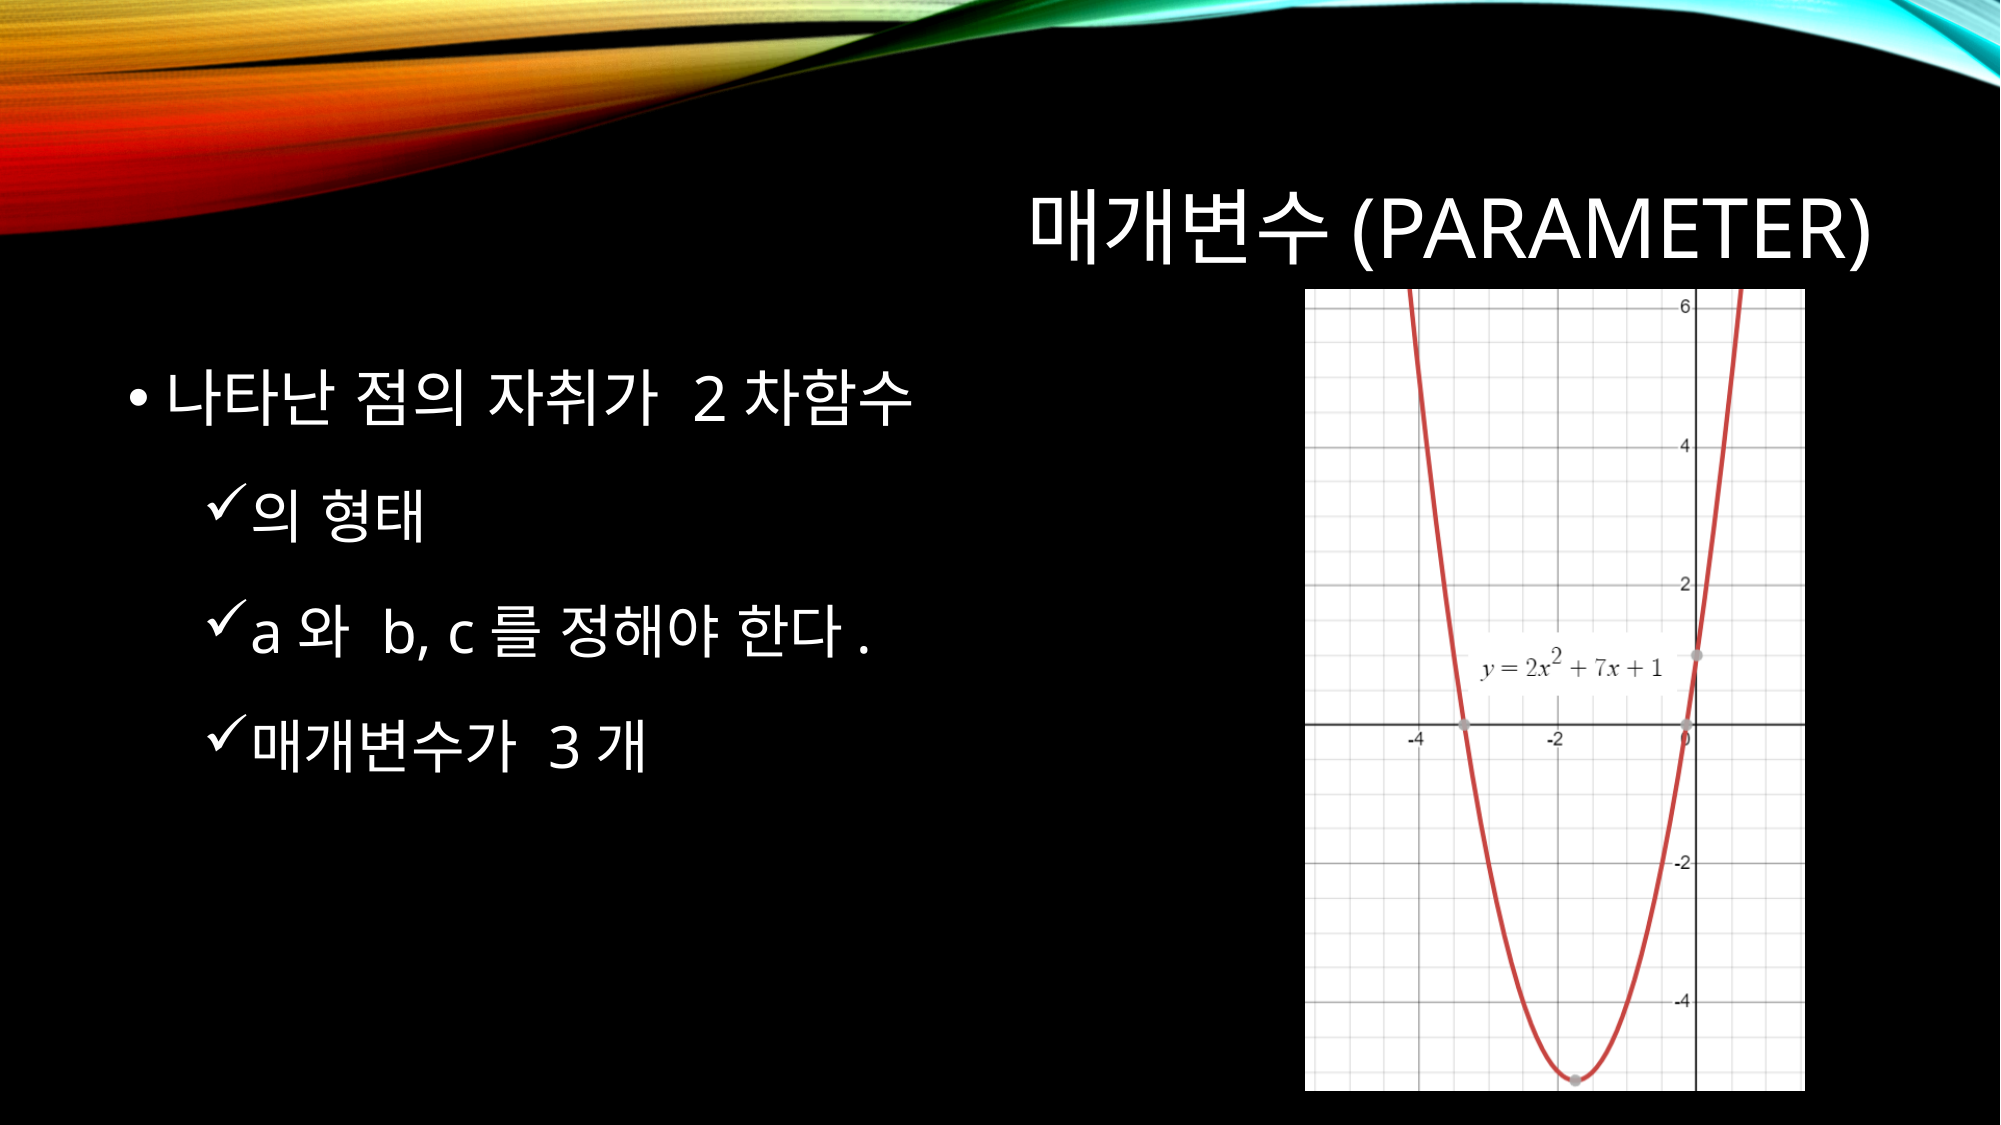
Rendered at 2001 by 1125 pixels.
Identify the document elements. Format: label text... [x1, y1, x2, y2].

picture [0, 0, 2000, 237]
picture [1305, 288, 1805, 1092]
title 매개변수(Parameter) [474, 125, 1888, 338]
